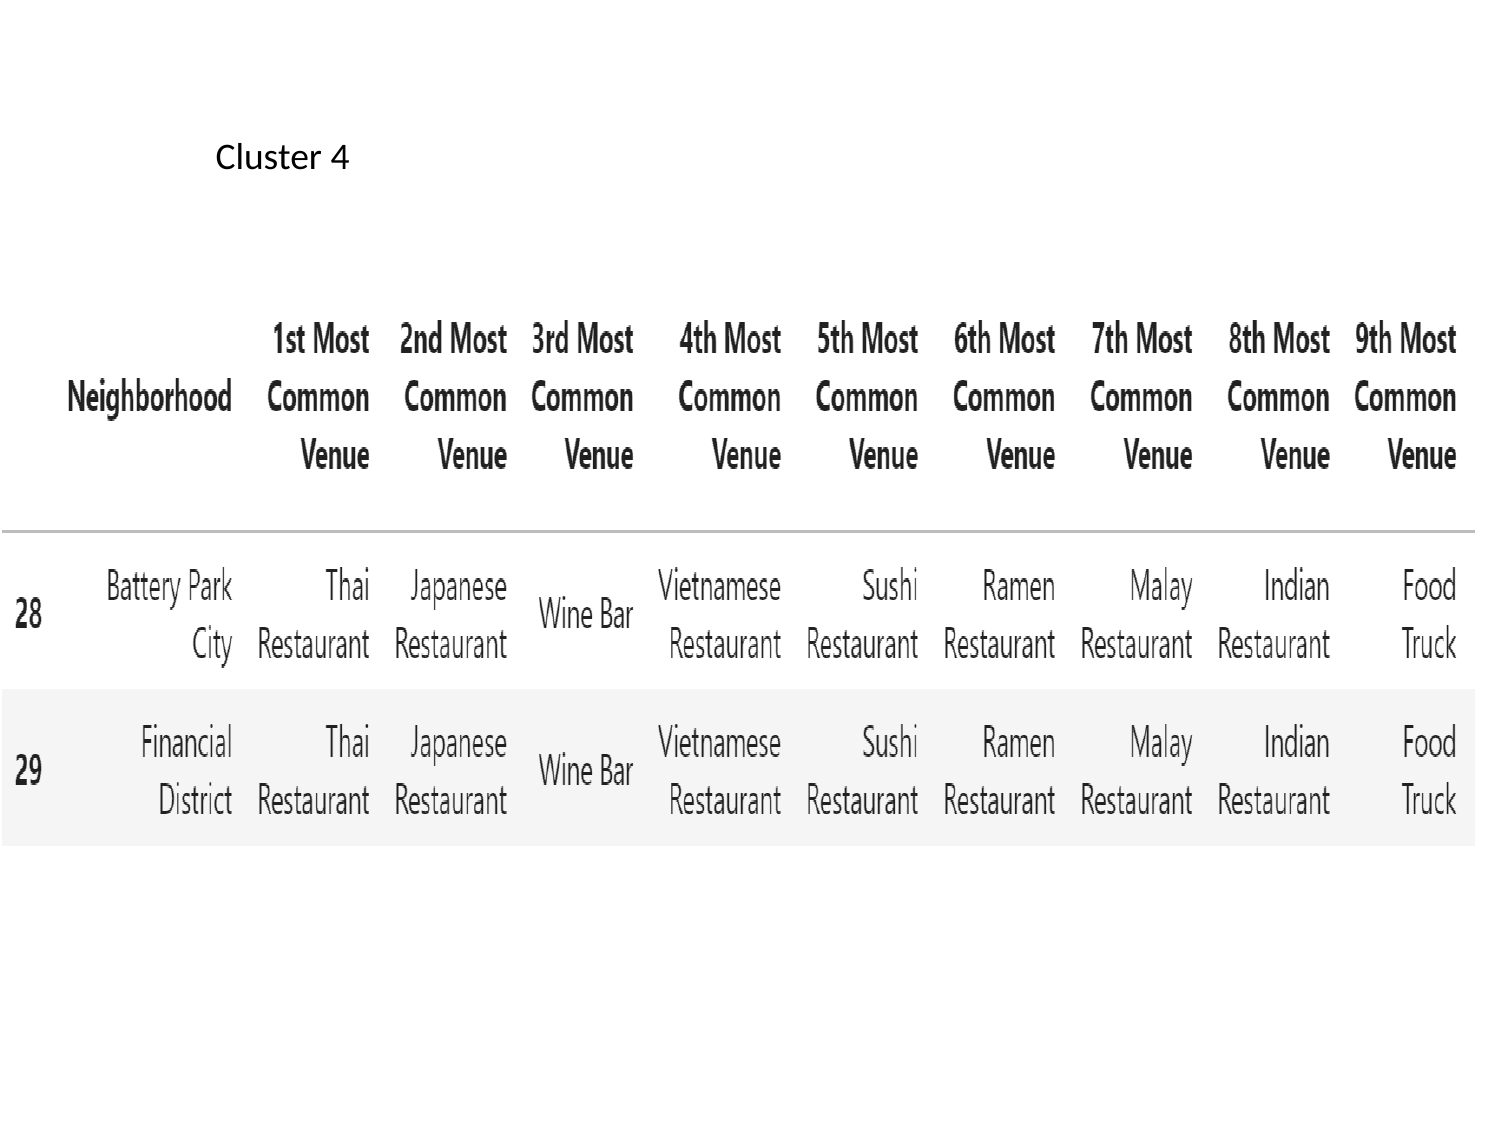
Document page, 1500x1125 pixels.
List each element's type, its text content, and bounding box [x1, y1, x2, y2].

picture [0, 259, 1476, 866]
text_box Cluster 4 [200, 124, 365, 185]
